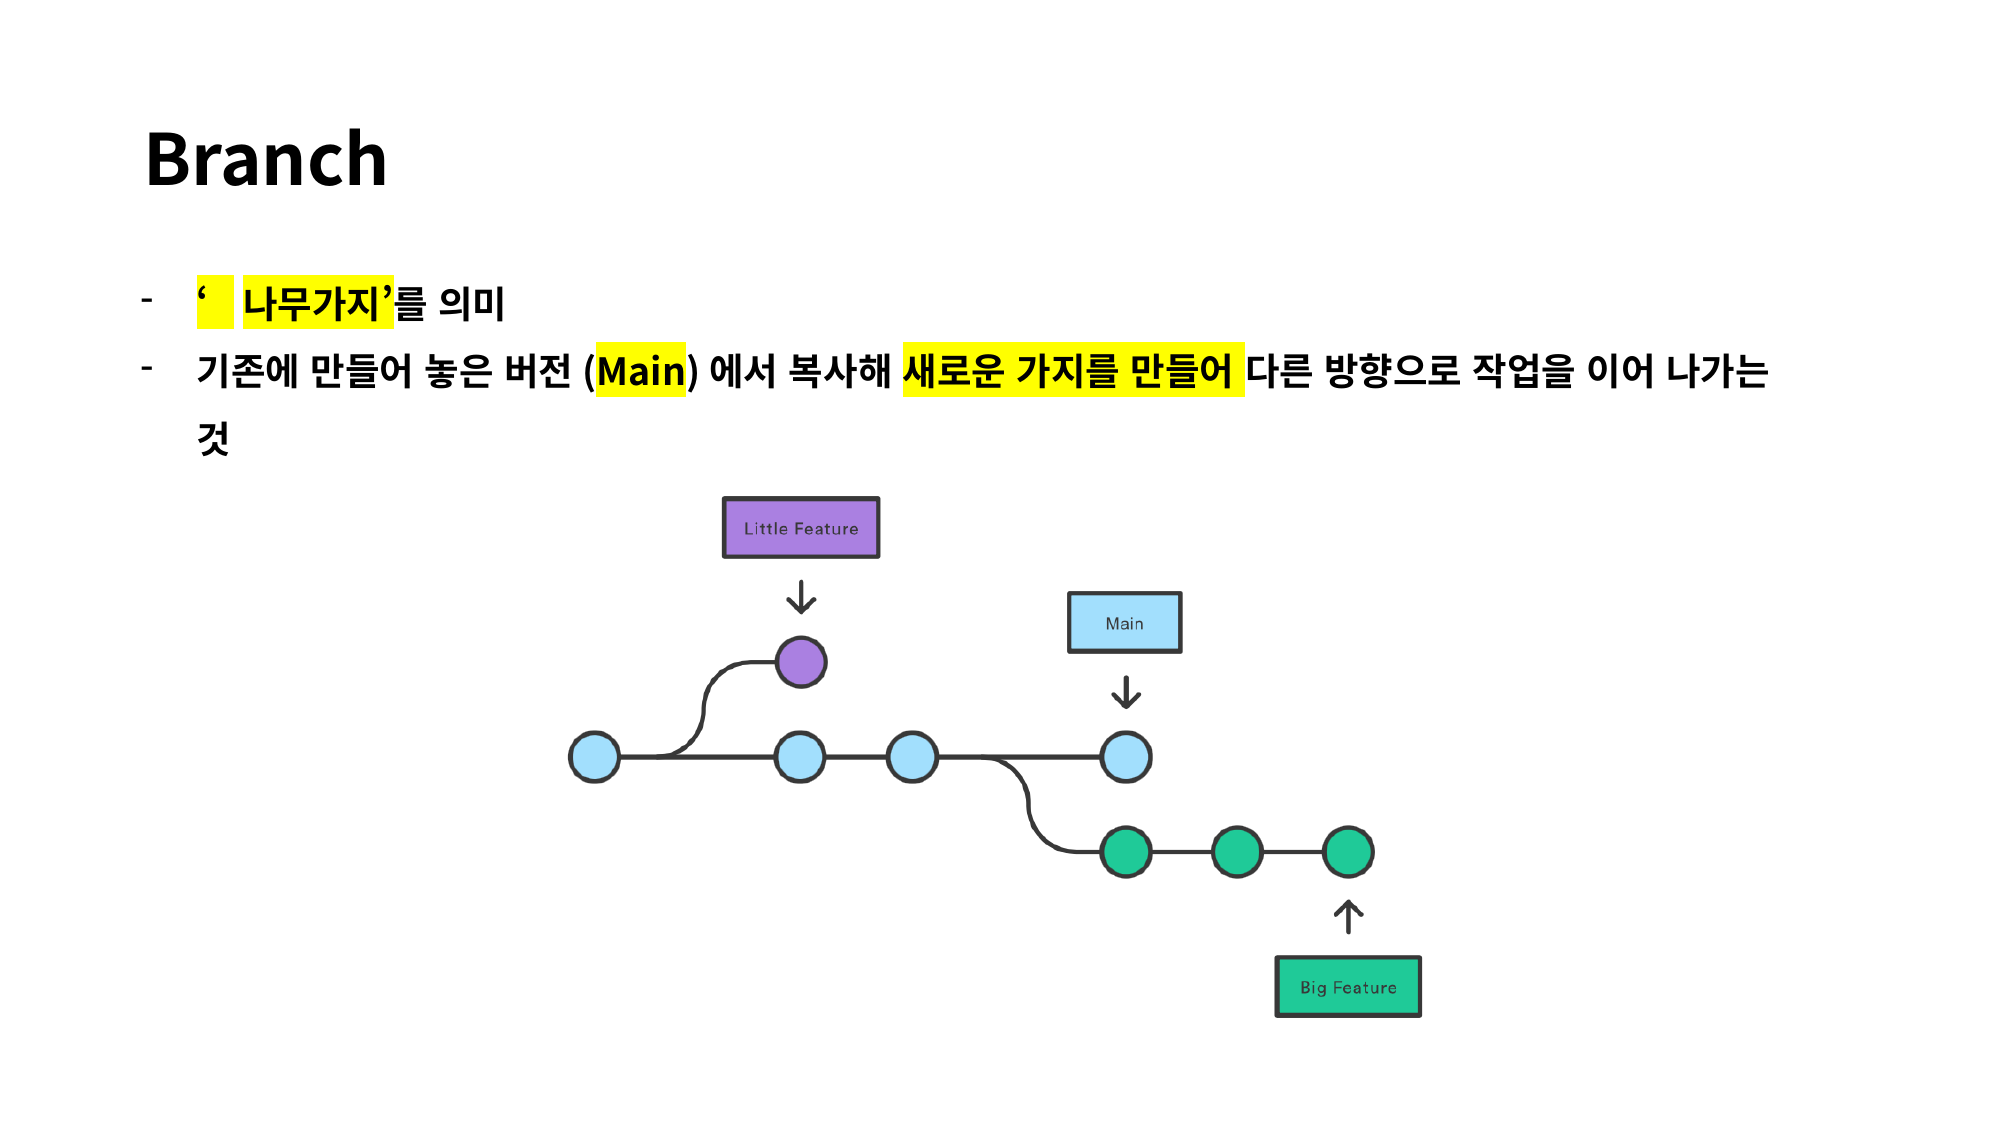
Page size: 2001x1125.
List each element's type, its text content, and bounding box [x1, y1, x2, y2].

text_box ‘나무가지’를 의미 기존에 만들어 놓은 버전(Main)에서 복사해 새로운 가지를 만들어 다른 방향으로 작업을 이어 나가는 것 [125, 250, 1796, 468]
picture [551, 442, 1449, 1057]
text_box Branch [128, 107, 405, 207]
